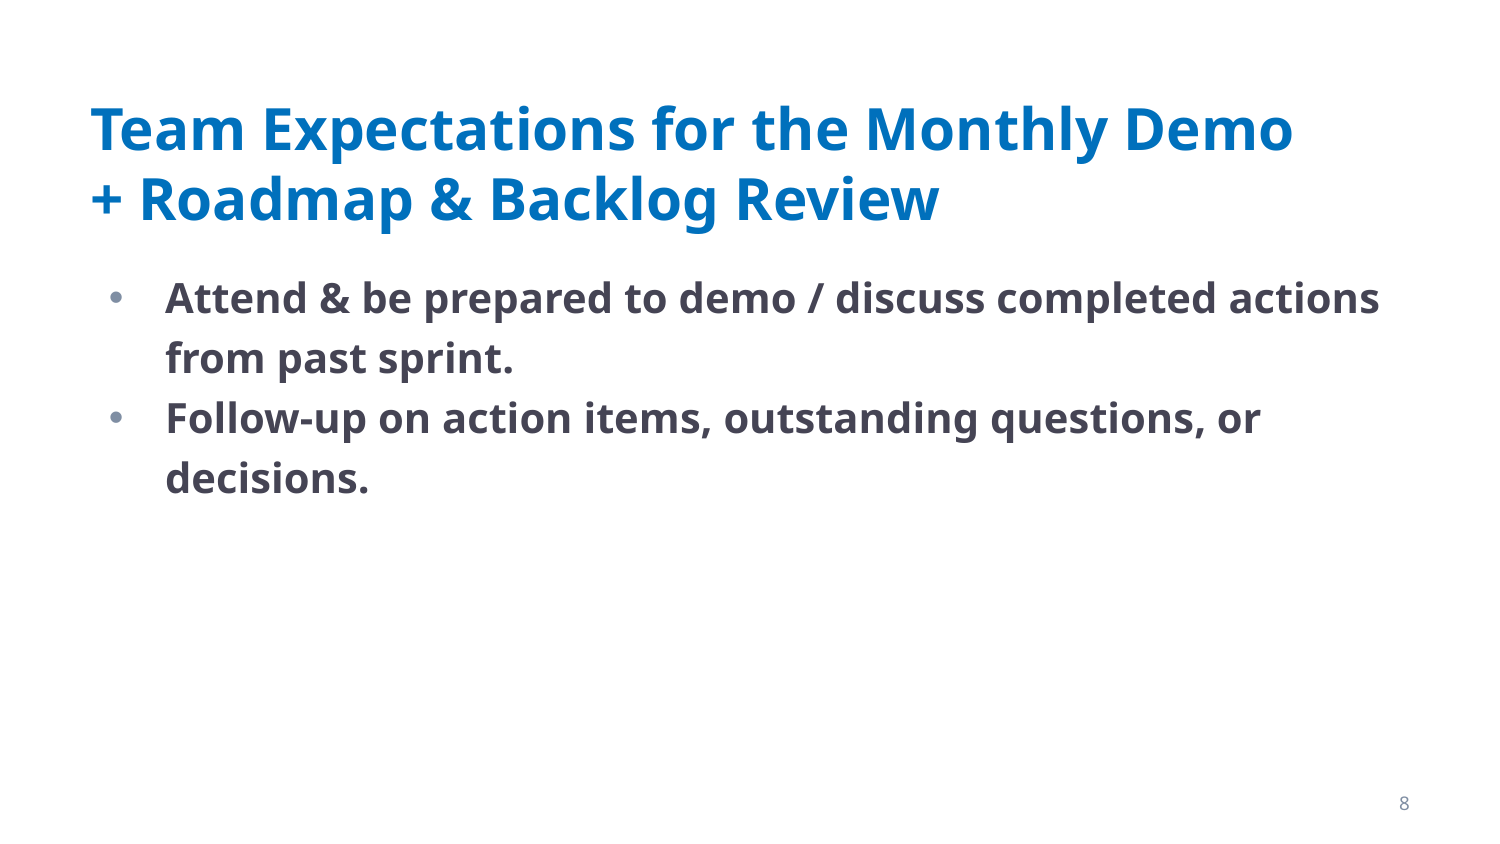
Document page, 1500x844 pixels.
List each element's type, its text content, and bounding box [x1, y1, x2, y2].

title Team Expectations for the Monthly Demo + Roadmap & Backlog Review [75, 84, 1313, 188]
list Attend & be prepared to demo / discuss completed actions from past sprint. Follow-up on action items, outstanding questions, or decisions. [75, 254, 1398, 805]
slide_number 8 [1312, 782, 1425, 827]
